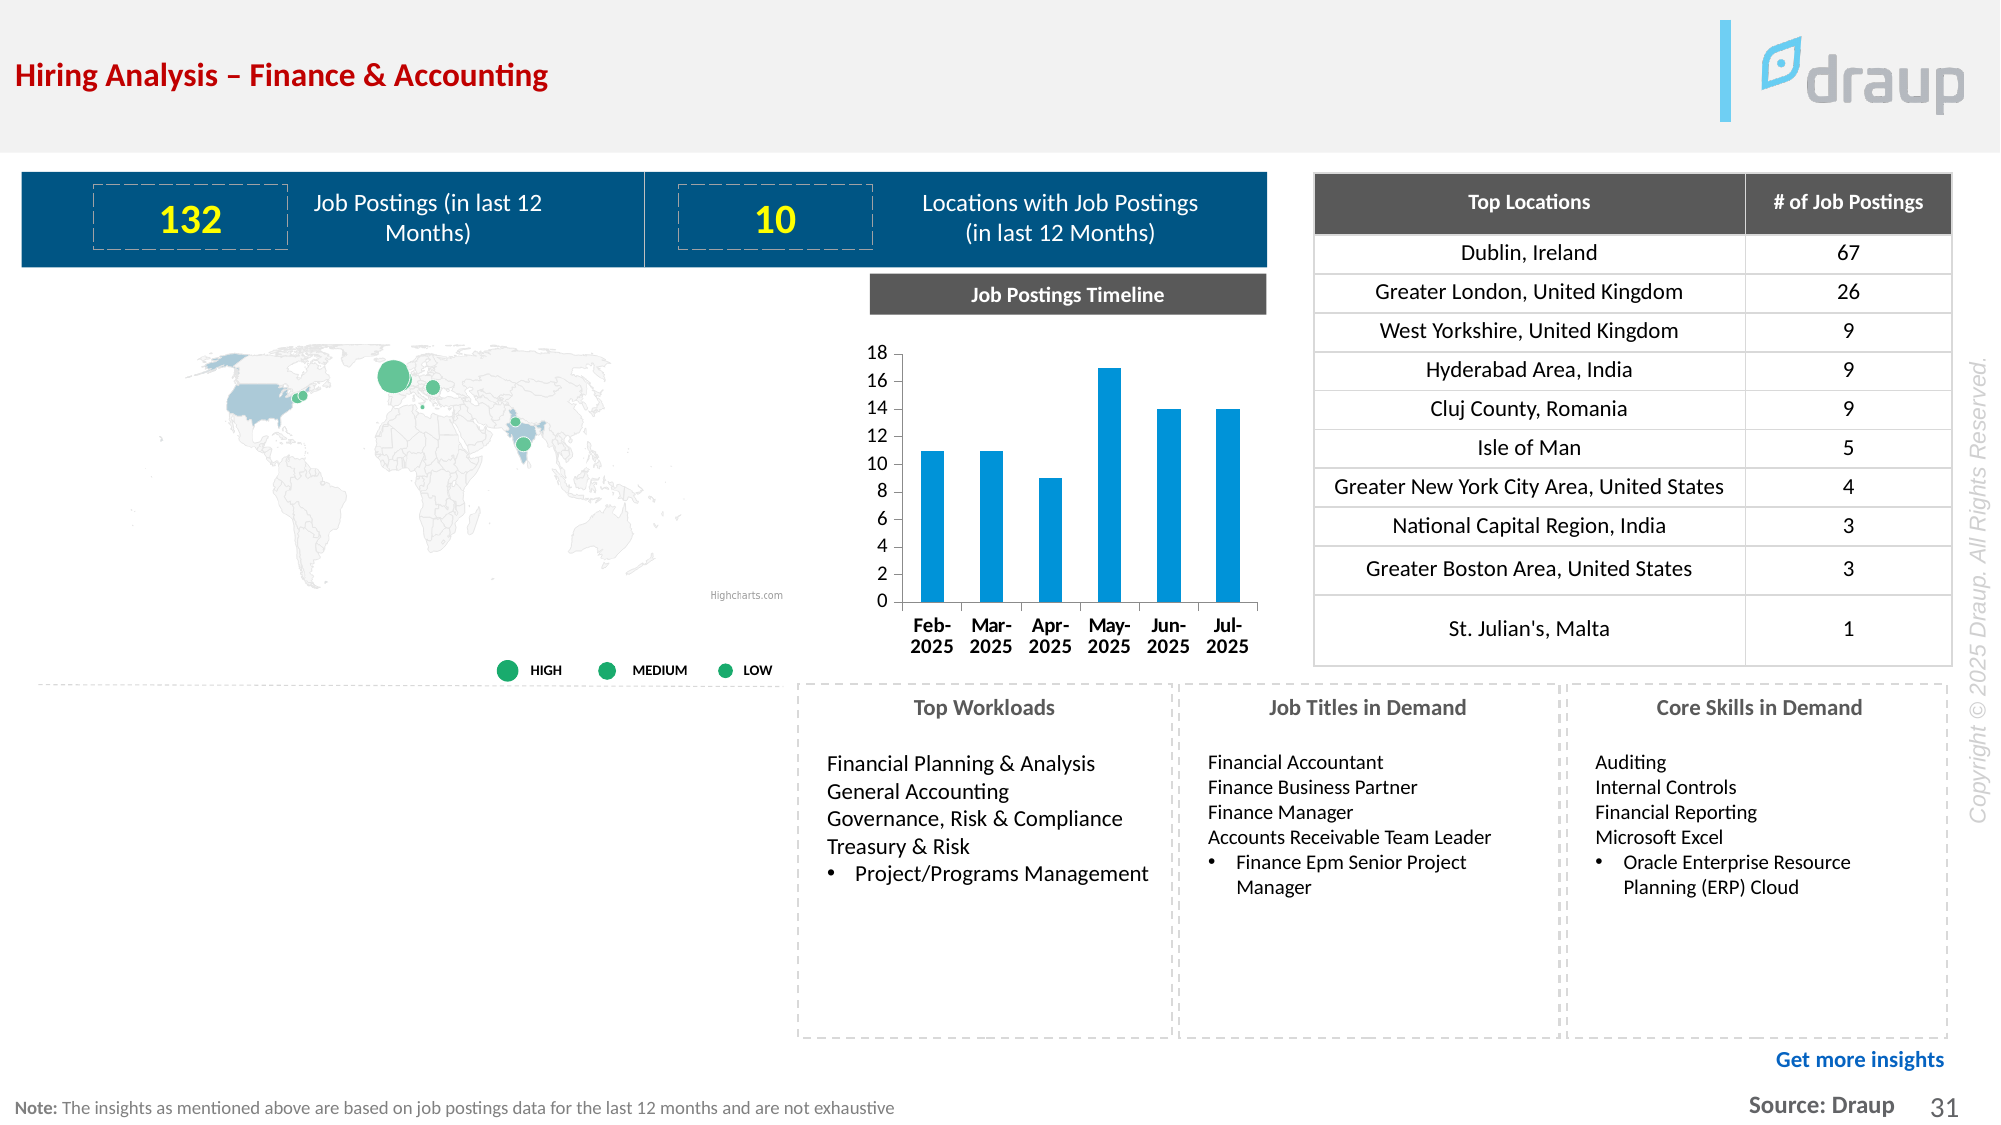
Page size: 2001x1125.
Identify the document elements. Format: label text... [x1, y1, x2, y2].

table_cell Greater New York City Area, United States [1315, 469, 1745, 506]
table_cell 9 [1746, 391, 1951, 429]
text_box [1566, 683, 1948, 1039]
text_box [496, 653, 792, 684]
table_cell 9 [1746, 353, 1951, 390]
table_cell 26 [1746, 275, 1951, 312]
text_box Locations with Job Postings (in last 12 Months) [892, 179, 1230, 255]
text_box 132 [93, 184, 259, 250]
table_cell 3 [1746, 547, 1951, 594]
table_cell 1 [1746, 596, 1951, 665]
text_box 10 [678, 184, 873, 250]
table_cell Greater London, United Kingdom [1315, 275, 1745, 312]
text_box Job Postings Timeline [869, 273, 1267, 315]
table_cell 9 [1746, 314, 1951, 351]
text_box [645, 171, 1268, 268]
text_box Auditing Internal Controls Financial Reporting Microsoft Excel Oracle Enterprise Resource Planning (ERP) Cloud [1580, 741, 1936, 907]
table_cell Greater Boston Area, United States [1315, 547, 1745, 594]
table_cell 67 [1746, 236, 1951, 273]
text_box [21, 171, 644, 268]
text_box Hiring Analysis – Finance & Accounting [0, 9, 1645, 143]
table_cell Dublin, Ireland [1315, 236, 1745, 273]
text_box Financial Accountant Finance Business Partner Finance Manager Accounts Receivable Team Leader Finance Epm Senior Project Manager [1193, 741, 1549, 907]
text_box Core Skills in Demand [1642, 685, 1884, 728]
text_box [1178, 683, 1561, 1039]
table_cell Isle of Man [1315, 430, 1745, 467]
picture [22, 334, 792, 603]
text_box [21, 279, 792, 658]
table_header Top Locations [1315, 174, 1745, 234]
text_box Job Titles in Demand [1254, 685, 1485, 728]
table_cell St. Julian's, Malta [1315, 596, 1745, 665]
chart [857, 337, 1266, 665]
table_cell Hyderabad Area, India [1315, 353, 1745, 390]
text_box Financial Planning & Analysis General Accounting Governance, Risk & Compliance Treasury & Risk Project/Programs Management [812, 741, 1166, 894]
text_box Note: The insights as mentioned above are based on job postings data for the last 12 months and are not exhaustive [0, 1088, 1080, 1125]
table_cell National Capital Region, India [1315, 508, 1745, 545]
text_box [797, 683, 1173, 1039]
table_header # of Job Postings [1746, 174, 1951, 234]
table_cell 3 [1746, 508, 1951, 545]
text_box Job Postings (in last 12 Months) [259, 179, 597, 255]
table_cell West Yorkshire, United Kingdom [1315, 314, 1745, 351]
table_cell 4 [1746, 469, 1951, 506]
table_cell 5 [1746, 430, 1951, 467]
text_box Get more insights [1761, 1036, 1963, 1079]
table_cell Cluj County, Romania [1315, 391, 1745, 429]
